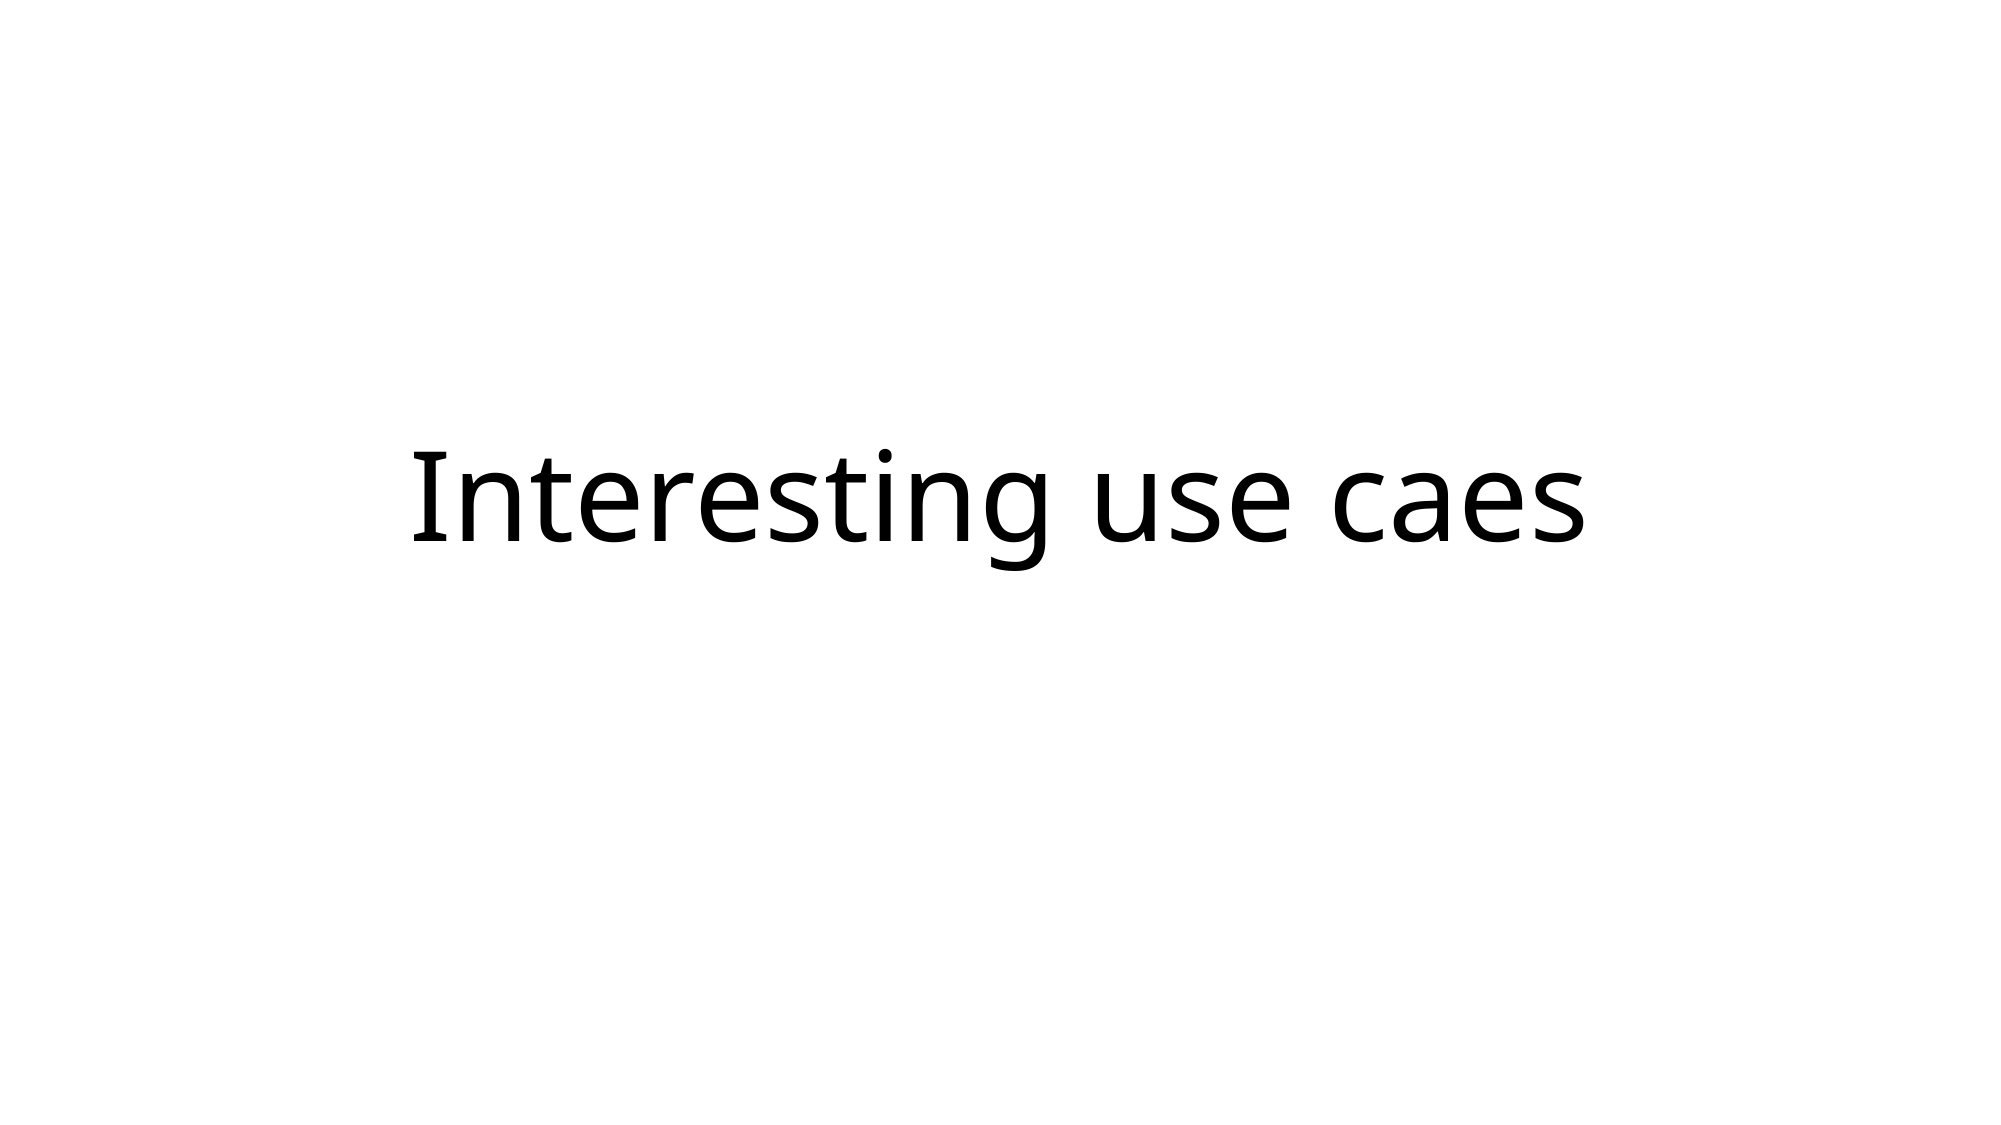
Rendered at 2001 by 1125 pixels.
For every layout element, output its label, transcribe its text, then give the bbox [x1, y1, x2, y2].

title Interesting use caes [249, 184, 1750, 576]
